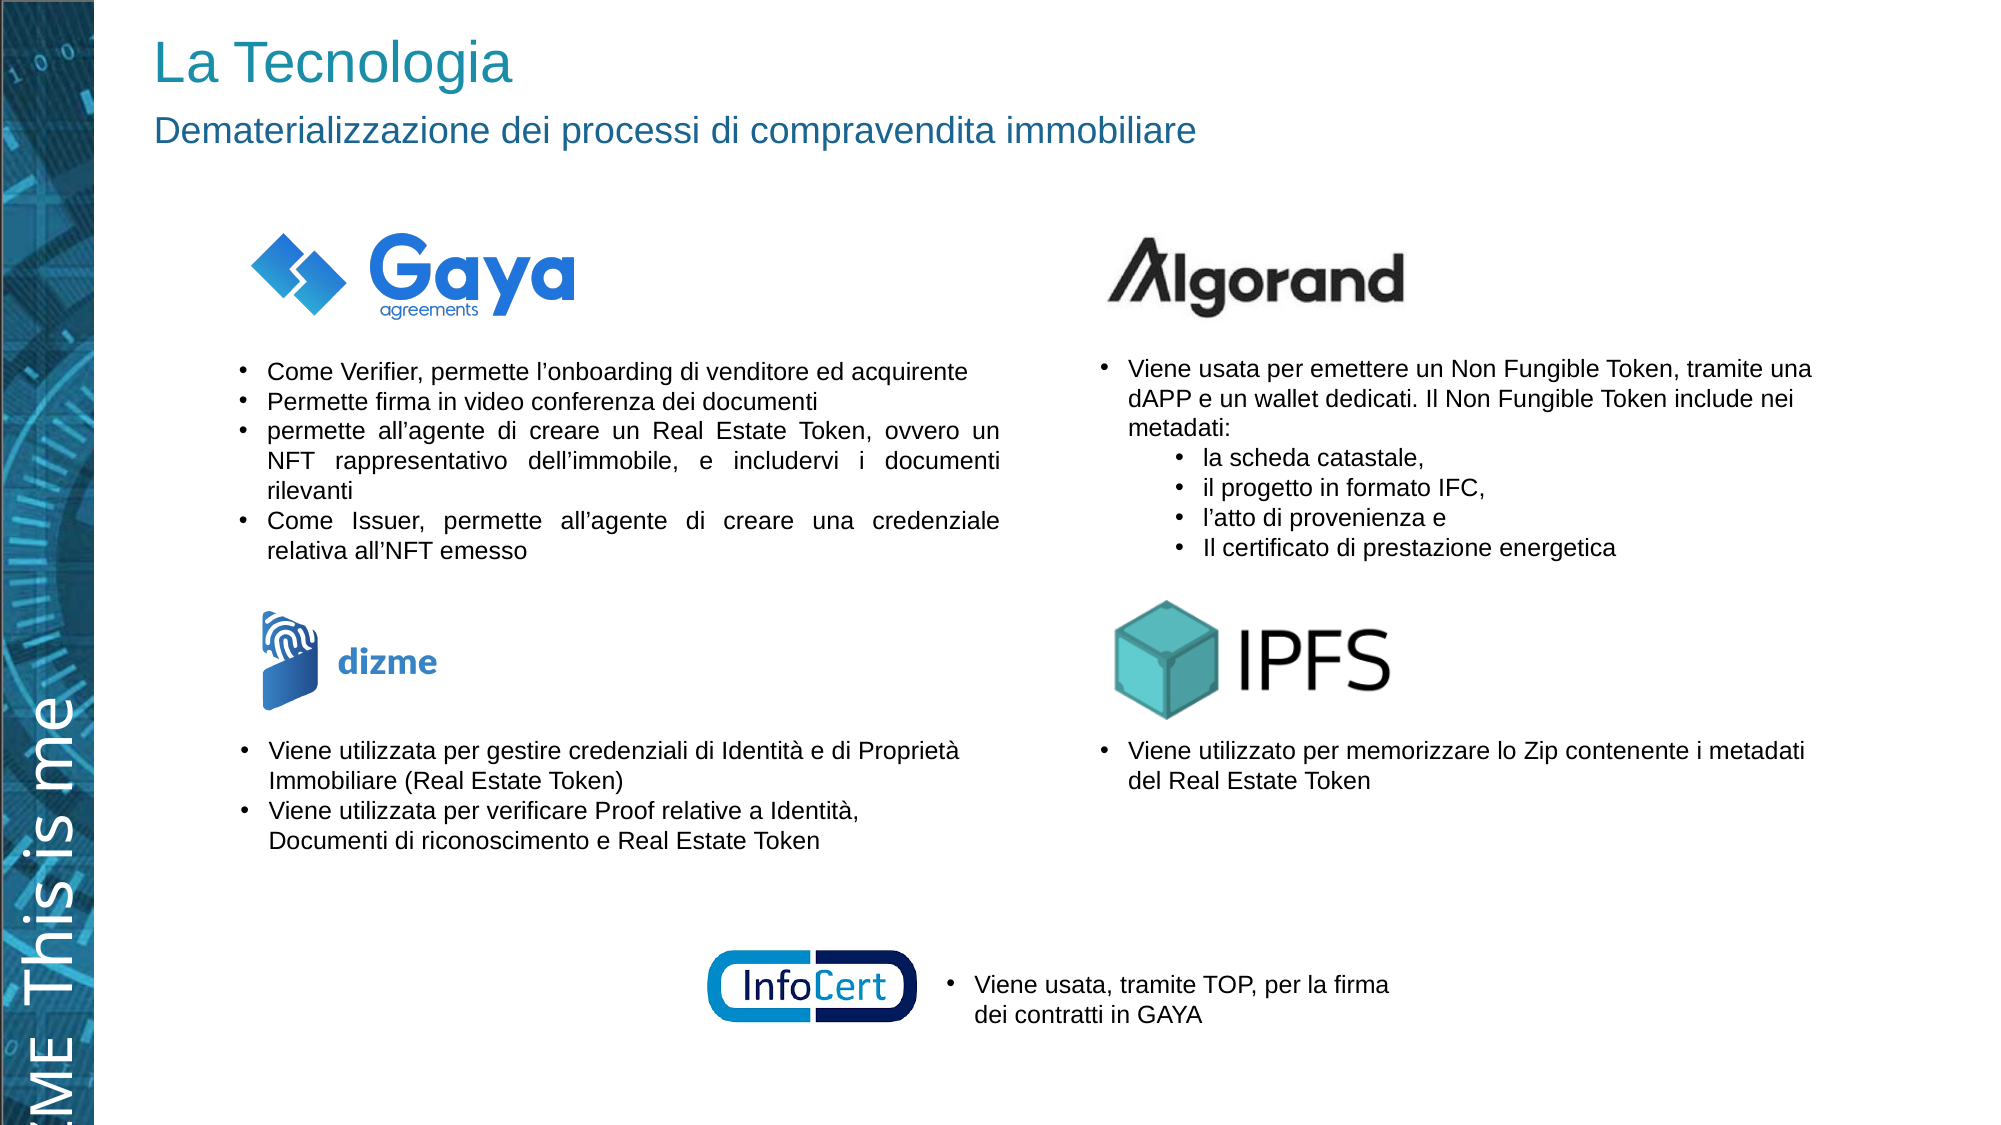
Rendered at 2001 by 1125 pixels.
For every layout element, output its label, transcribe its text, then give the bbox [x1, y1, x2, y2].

text_box Viene utilizzato per memorizzare lo Zip contenente i metadati del Real Estate Token [1085, 727, 1858, 803]
picture [696, 943, 932, 1030]
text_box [0, 0, 94, 1125]
picture [1105, 233, 1407, 324]
text_box La Tecnologia [139, 24, 1617, 99]
text_box Dematerializzazione dei processi di compravendita immobiliare [139, 104, 1681, 178]
text_box Viene usata, tramite TOP, per la firma dei contratti in GAYA [931, 961, 1444, 1036]
picture [1105, 594, 1406, 726]
text_box Viene utilizzata per gestire credenziali di Identità e di Proprietà Immobiliare (Real Estate Token) Viene utilizzata per verificare Proof relative a Identità, Documenti di riconoscimento e Real Estate Token [225, 727, 998, 863]
text_box Viene usata per emettere un Non Fungible Token, tramite una dAPP e un wallet dedicati. Il Non Fungible Token include nei metadati: la scheda catastale, il progetto in formato IFC, l’atto di provenienza e Il certificato di prestazione energetica [1085, 344, 1878, 569]
picture [251, 601, 447, 719]
text_box Come Verifier, permette l’onboarding di venditore ed acquirente Permette firma in video conferenza dei documenti permette all’agente di creare un Real Estate Token, ovvero un NFT rappresentativo dell’immobile, e includervi i documenti rilevanti Come Issuer, permette all’agente di creare una credenziale relativa all’NFT emesso [224, 347, 1017, 572]
picture [251, 233, 574, 320]
